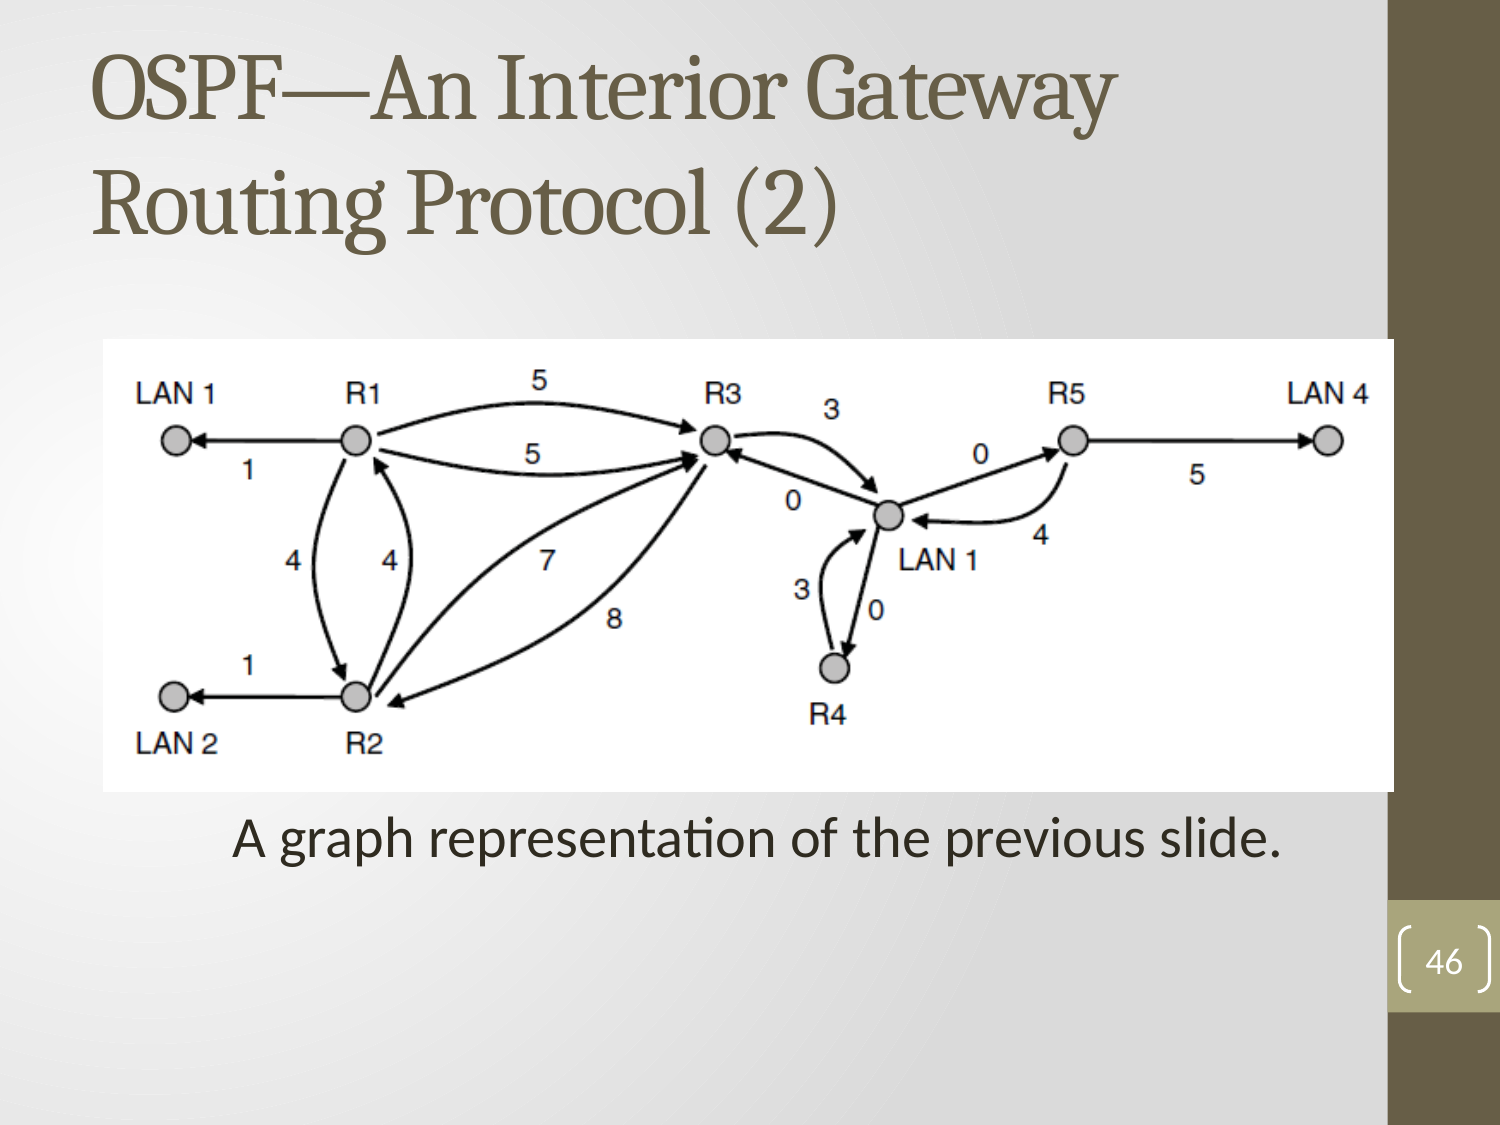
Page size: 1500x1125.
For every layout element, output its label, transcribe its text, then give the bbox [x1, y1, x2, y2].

slide_number 46 [1397, 925, 1492, 994]
list A graph representation of the previous slide. [22, 791, 1475, 930]
picture [102, 338, 1395, 793]
title OSPF—An Interior Gateway Routing Protocol (2) [75, 45, 1325, 233]
